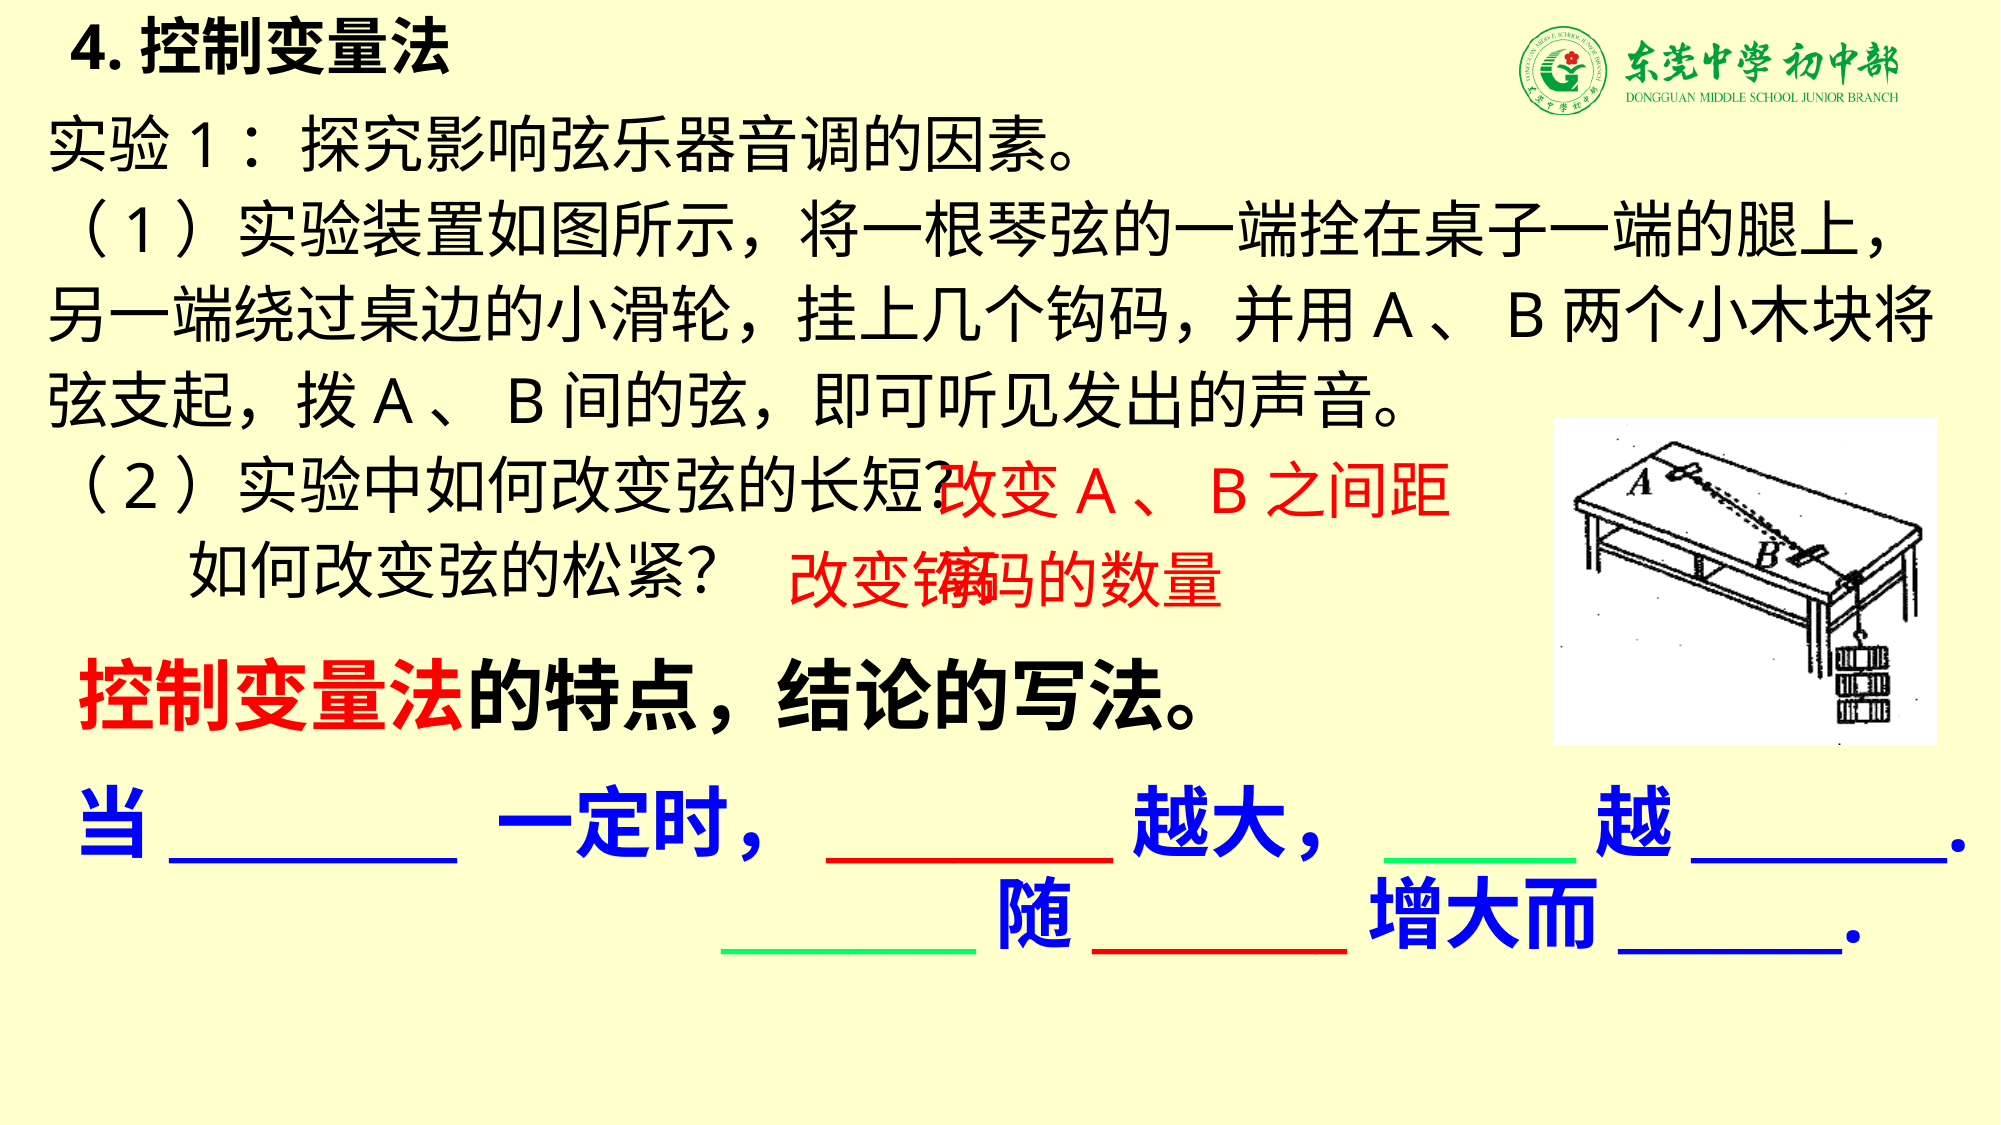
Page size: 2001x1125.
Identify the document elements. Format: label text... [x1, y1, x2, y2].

picture [1553, 418, 1937, 745]
text_box 改变钩码的数量 [772, 523, 1301, 640]
text_box 当_________ 一定时，_________越大，______越________. ________随________增大而_______. [58, 767, 2000, 987]
text_box 4.控制变量法 [56, 0, 773, 114]
text_box 改变A、B之间距离 [921, 433, 1520, 552]
text_box 实验1：探究影响弦乐器音调的因素。 （1）实验装置如图所示，将一根琴弦的一端拴在桌子一端的腿上，另一端绕过桌边的小滑轮，挂上几个钩码，并用A、B两个小木块将弦支起，拨A、B间的弦，即可听见发出的声音。 （2）实验中如何改变弦的长短？ 如何改变弦的松紧？ [31, 86, 1969, 637]
picture [1519, 26, 1898, 115]
text_box 控制变量法的特点，结论的写法。 [62, 640, 1938, 767]
